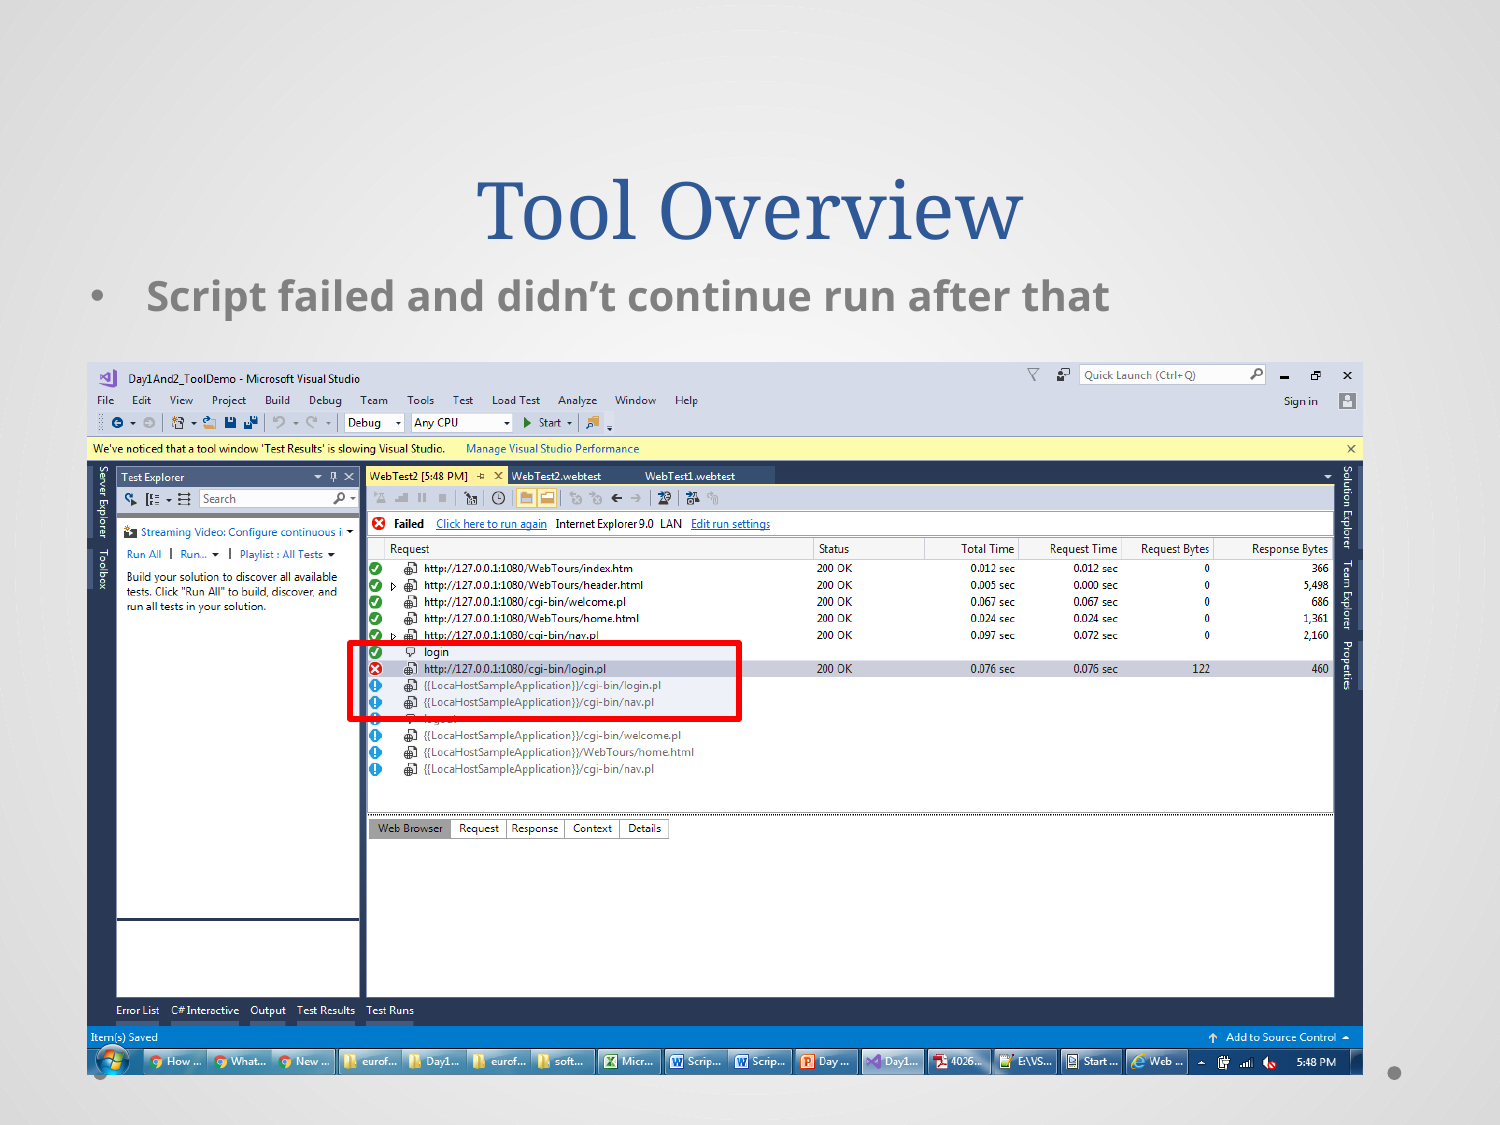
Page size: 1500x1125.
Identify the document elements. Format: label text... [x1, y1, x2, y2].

list Script failed and didn’t continue run after that [75, 262, 1425, 1005]
title Tool Overview [75, 0, 1425, 262]
picture [87, 362, 1363, 1076]
